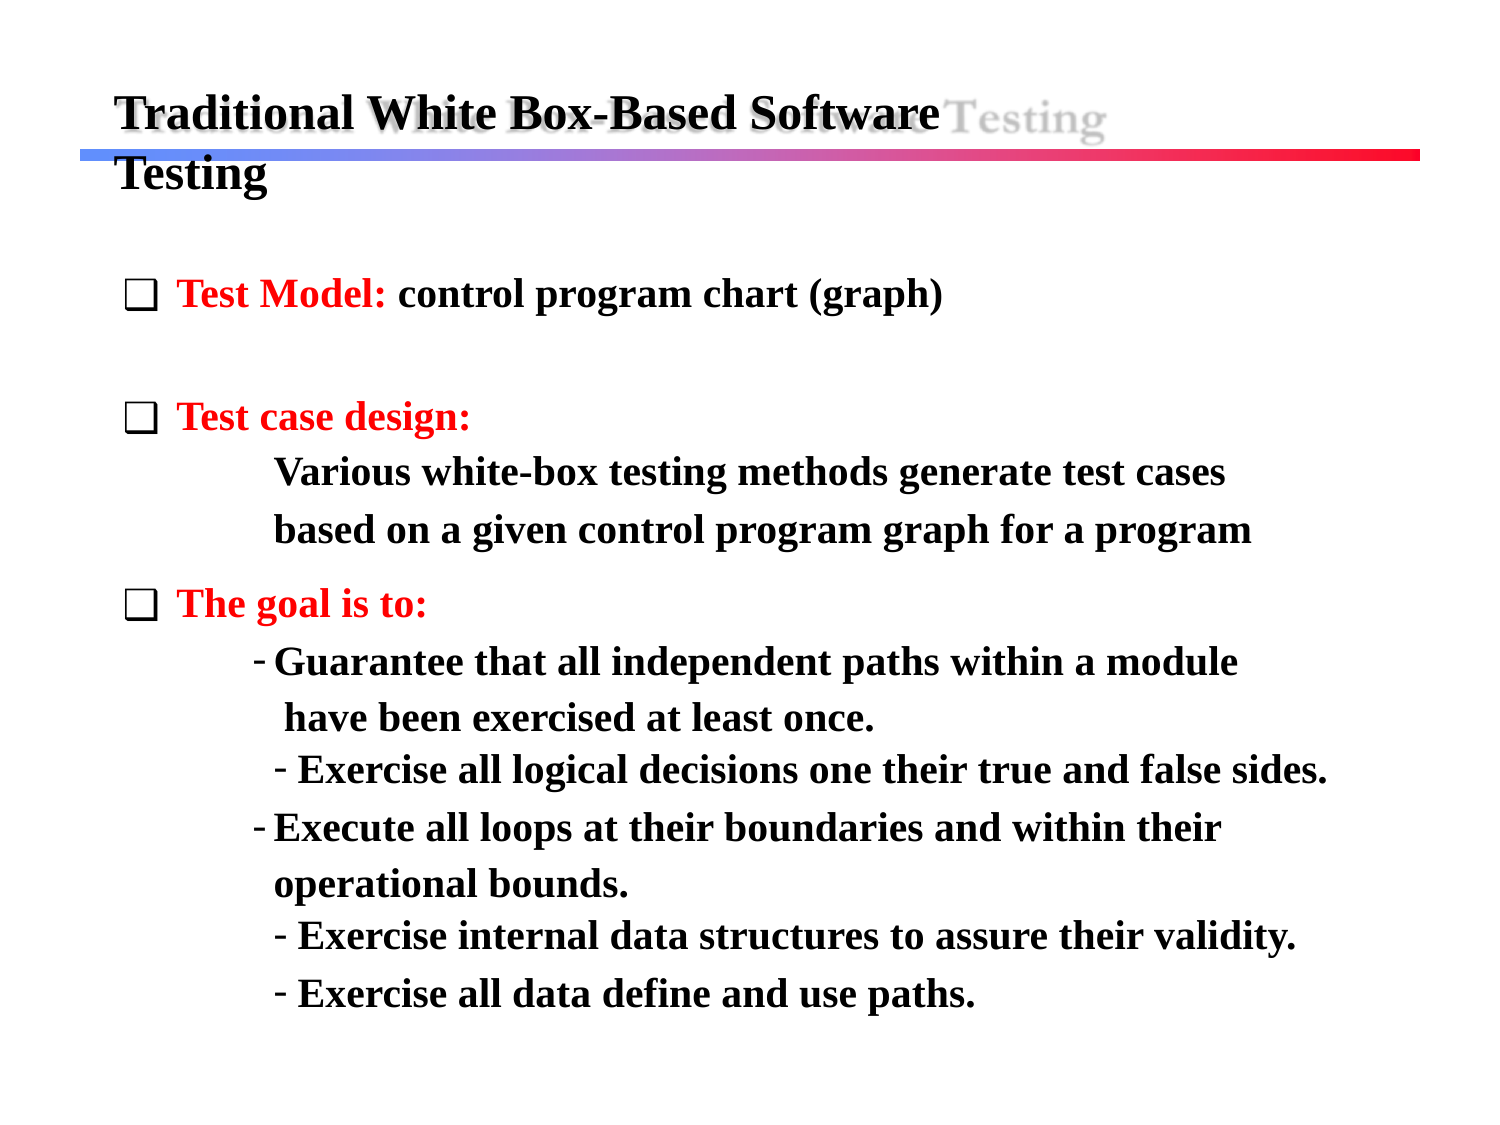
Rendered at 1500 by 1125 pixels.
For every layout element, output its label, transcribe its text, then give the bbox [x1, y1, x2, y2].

picture [80, 149, 111, 161]
text_box Test Model: control program chart (graph) Test case design: Various white-box testing methods generate test cases based on a given control program graph for a program The goal is to: Guarantee that all independent paths within a module have been exercised at least once. Exercise all logical decisions one their true and false sides. Execute all loops at their boundaries and within their operational bounds. Exercise internal data structures to assure their validity. Exercise all data define and use paths. [120, 263, 1332, 1016]
title Traditional White Box-Based Software Testing [111, 162, 1106, 268]
picture [1106, 149, 1420, 161]
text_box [82, 67, 1152, 154]
